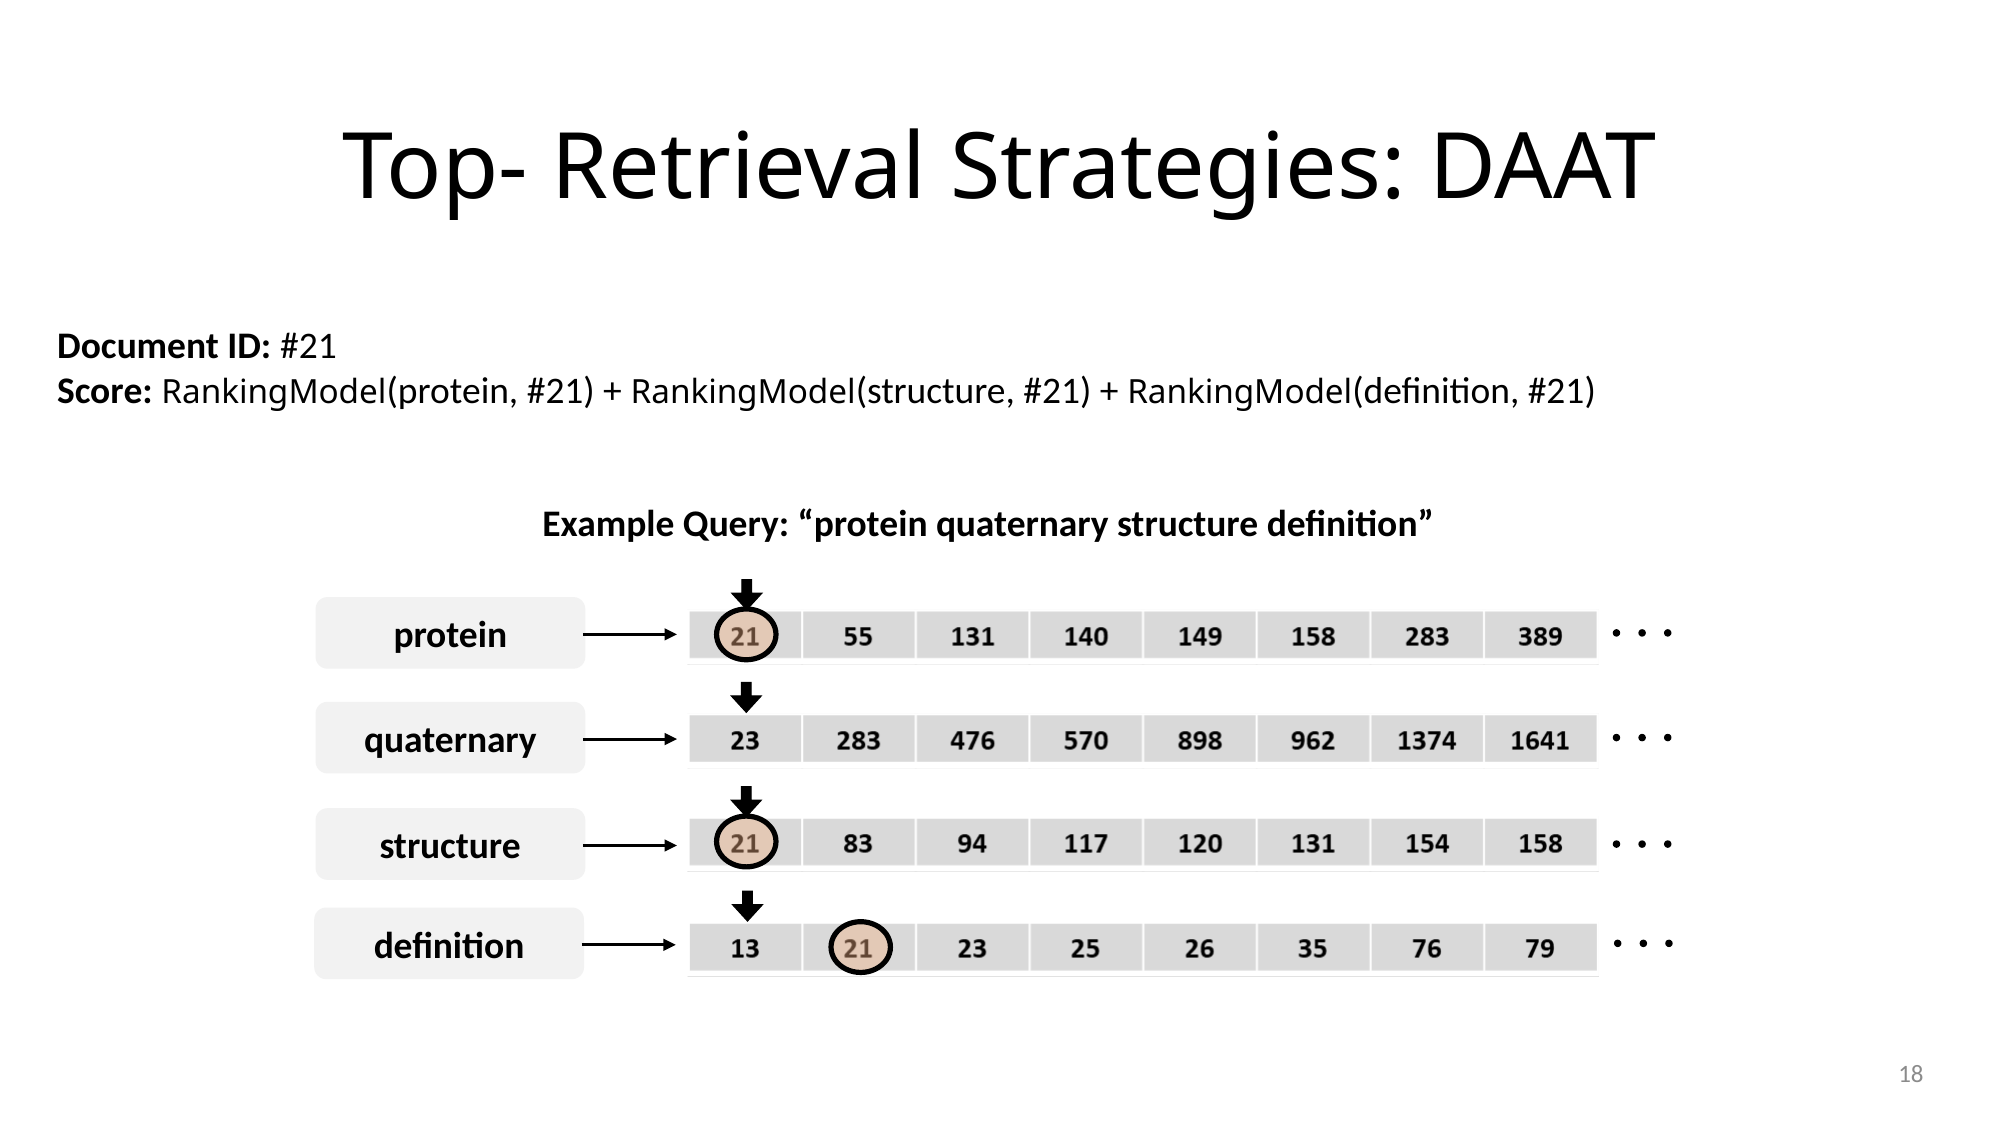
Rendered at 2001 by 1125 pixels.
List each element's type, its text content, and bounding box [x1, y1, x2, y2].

picture [687, 712, 1602, 776]
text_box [1612, 840, 1672, 848]
text_box [728, 681, 764, 712]
picture [687, 608, 1602, 672]
text_box Example Query: “protein quaternary structure definition” [488, 468, 1489, 552]
picture [687, 816, 1602, 879]
text_box definition [313, 906, 586, 981]
text_box Document ID: #21 Score: RankingModel(protein, #21) + RankingModel(structure, #21) + RankingModel(definition, #21) [42, 313, 1647, 419]
text_box [730, 890, 765, 921]
text_box [729, 578, 765, 608]
text_box quaternary [314, 700, 587, 775]
text_box protein [314, 596, 587, 670]
text_box structure [314, 807, 587, 881]
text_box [1612, 733, 1672, 742]
slide_number 18 [1846, 1042, 1939, 1103]
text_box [1612, 629, 1672, 637]
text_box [1613, 939, 1673, 948]
picture [687, 921, 1602, 984]
text_box [728, 785, 764, 815]
